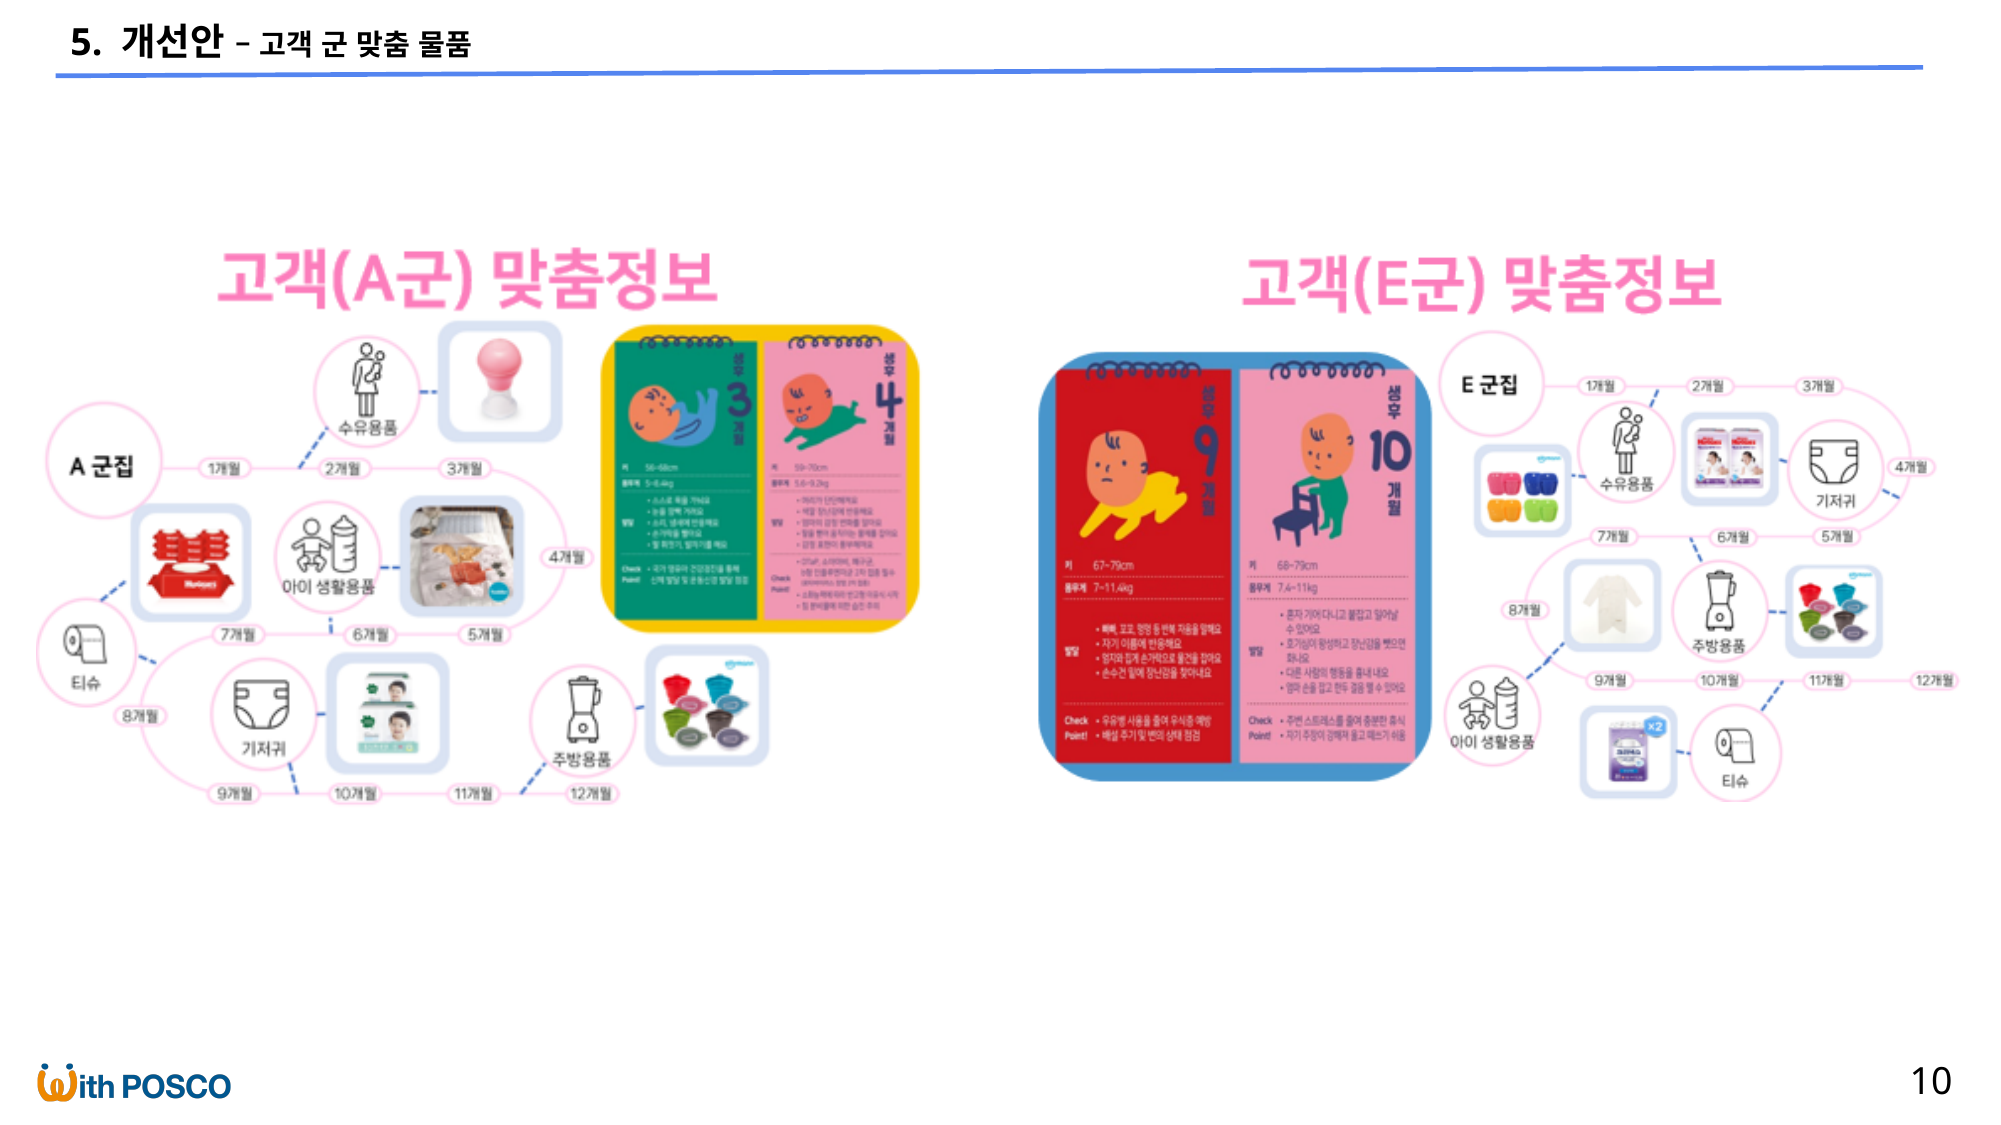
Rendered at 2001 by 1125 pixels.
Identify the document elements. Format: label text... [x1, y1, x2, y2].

picture [36, 240, 926, 815]
text_box 5. 개선안 – 고객 군 맞춤 물품 [55, 12, 1427, 74]
picture [36, 1062, 232, 1103]
text_box 10 [1820, 1050, 1968, 1110]
text_box [55, 66, 1924, 77]
picture [1032, 253, 1964, 802]
